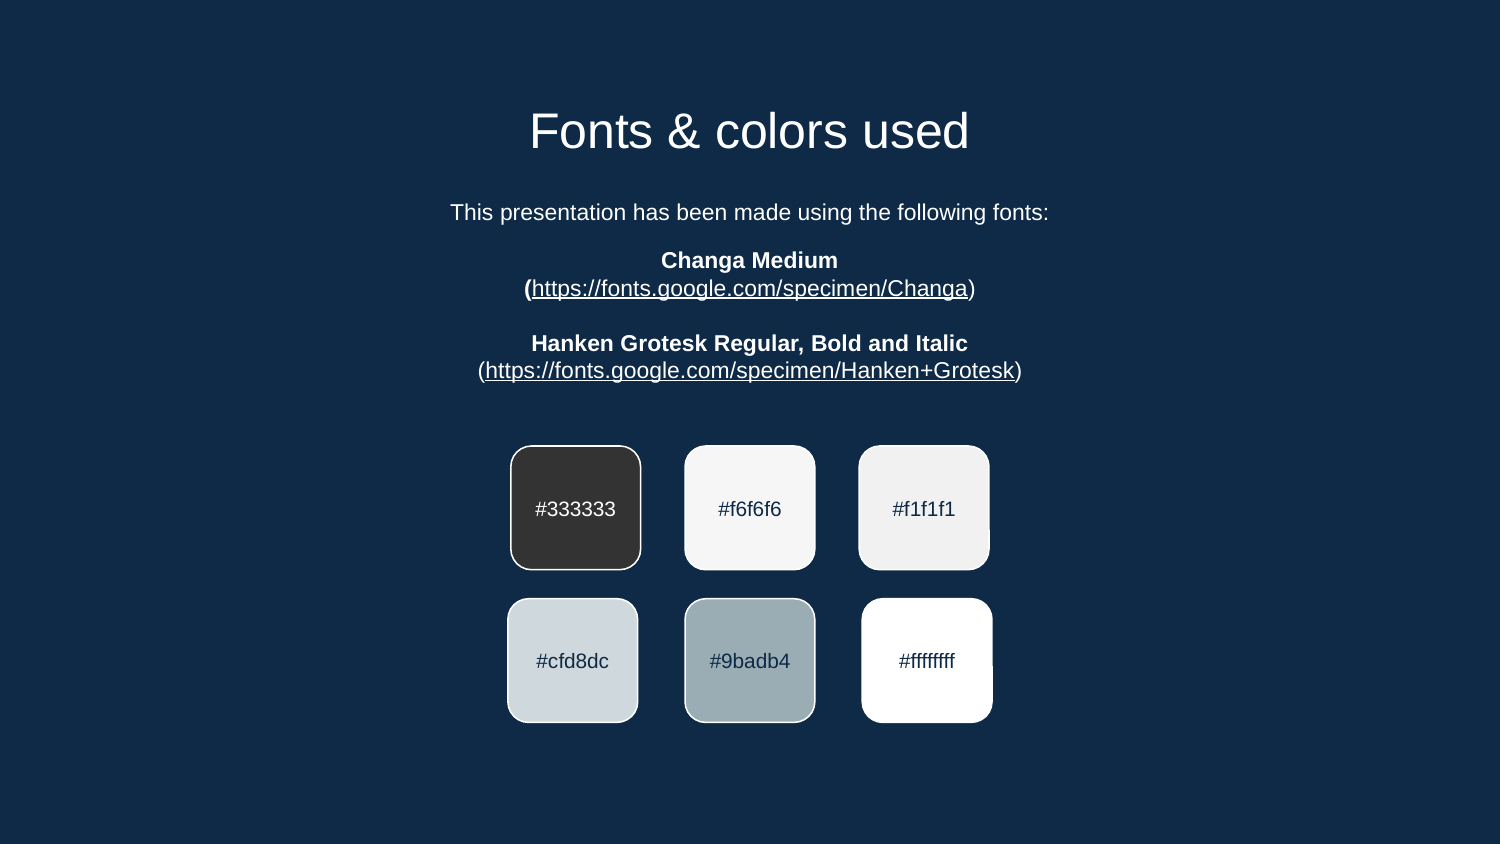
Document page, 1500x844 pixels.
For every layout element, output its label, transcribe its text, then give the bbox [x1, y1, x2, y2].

text_box [862, 598, 992, 624]
text_box #333333 [510, 471, 641, 544]
text_box [685, 697, 815, 723]
text_box [862, 690, 993, 723]
text_box [859, 445, 989, 471]
text_box This presentation has been made using the following fonts: Changa Medium (https://fonts.google.com/specimen/Changa) Hanken Grotesk Regular, Bold and Italic (https://fonts.google.com/specimen/Hanken+Grotesk) [118, 182, 1382, 387]
title Fonts & colors used [118, 83, 1382, 163]
text_box #ffffffff [862, 624, 992, 697]
text_box [507, 598, 638, 624]
text_box [510, 445, 641, 471]
text_box [510, 544, 641, 570]
text_box [685, 598, 815, 624]
text_box #cfd8dc [507, 624, 638, 697]
text_box [507, 697, 638, 723]
text_box [685, 544, 815, 570]
text_box #9badb4 [685, 624, 815, 697]
text_box #f6f6f6 [685, 471, 815, 544]
text_box [685, 445, 815, 471]
text_box #f1f1f1 [859, 471, 989, 544]
text_box [859, 544, 989, 570]
